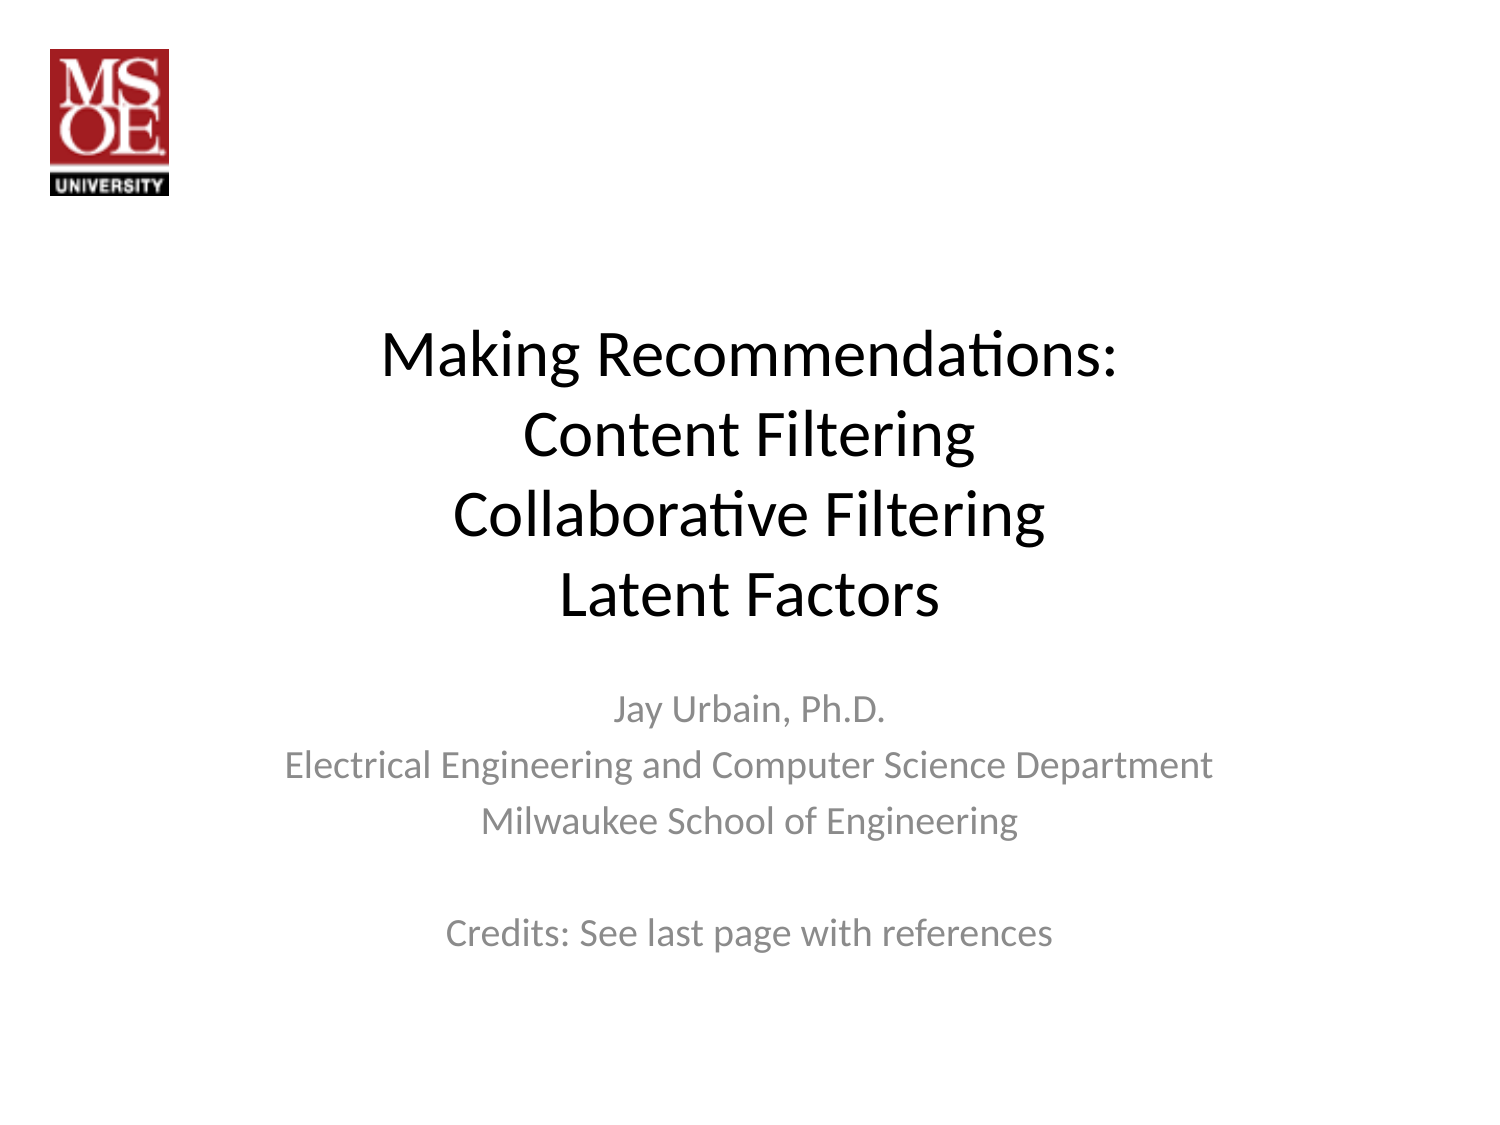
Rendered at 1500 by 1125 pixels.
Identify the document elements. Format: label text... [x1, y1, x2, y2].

subtitle Jay Urbain, Ph.D. Electrical Engineering and Computer Science Department Milwaukee School of Engineering Credits: See last page with references [225, 675, 1275, 963]
title Making Recommendations: Content Filtering Collaborative Filtering Latent Factors [112, 349, 1388, 591]
picture [50, 49, 169, 196]
